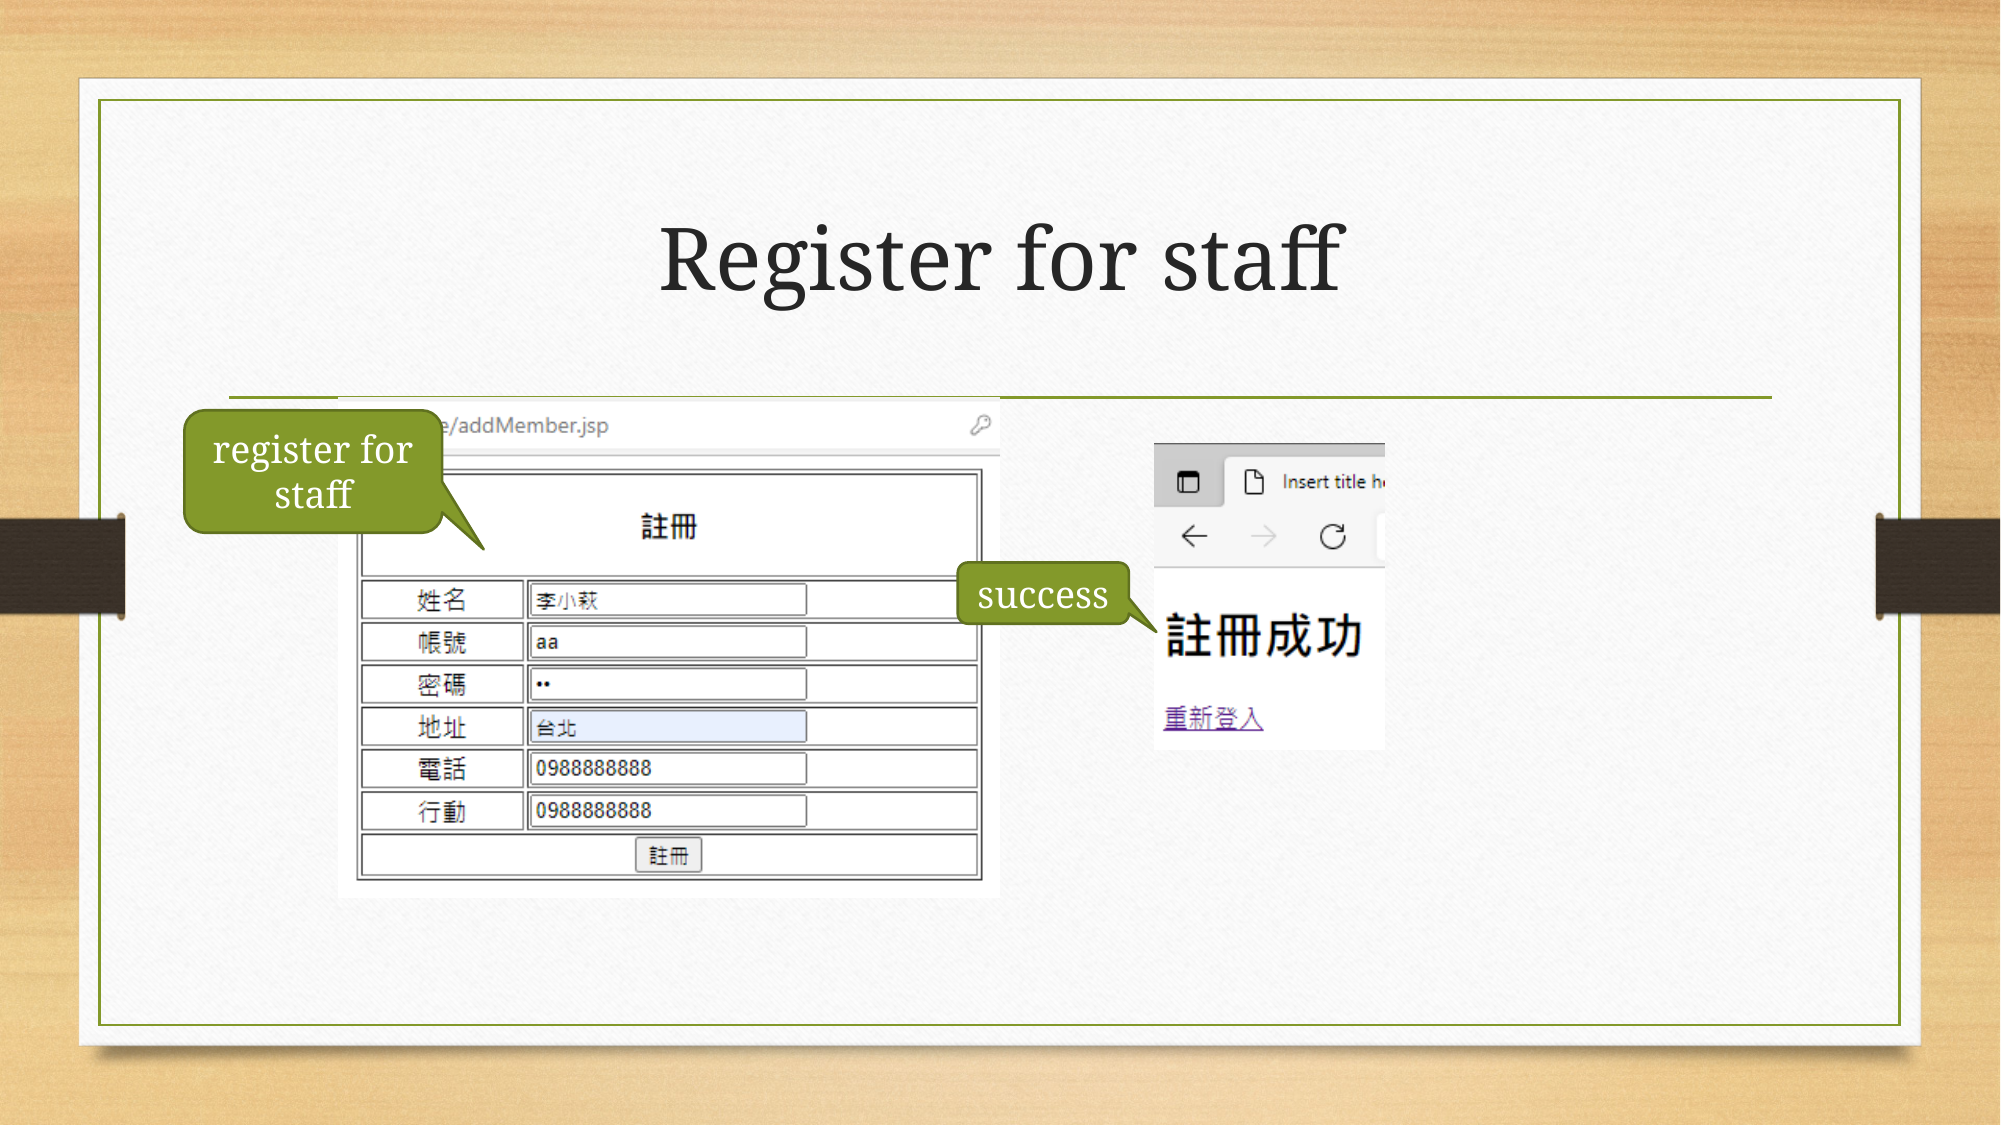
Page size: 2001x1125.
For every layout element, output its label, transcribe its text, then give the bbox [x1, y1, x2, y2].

text_box register for staff [182, 408, 338, 535]
picture [0, 0, 2001, 1125]
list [338, 397, 1001, 899]
text_box success [1001, 561, 1154, 632]
title Register for staff [212, 196, 1788, 503]
